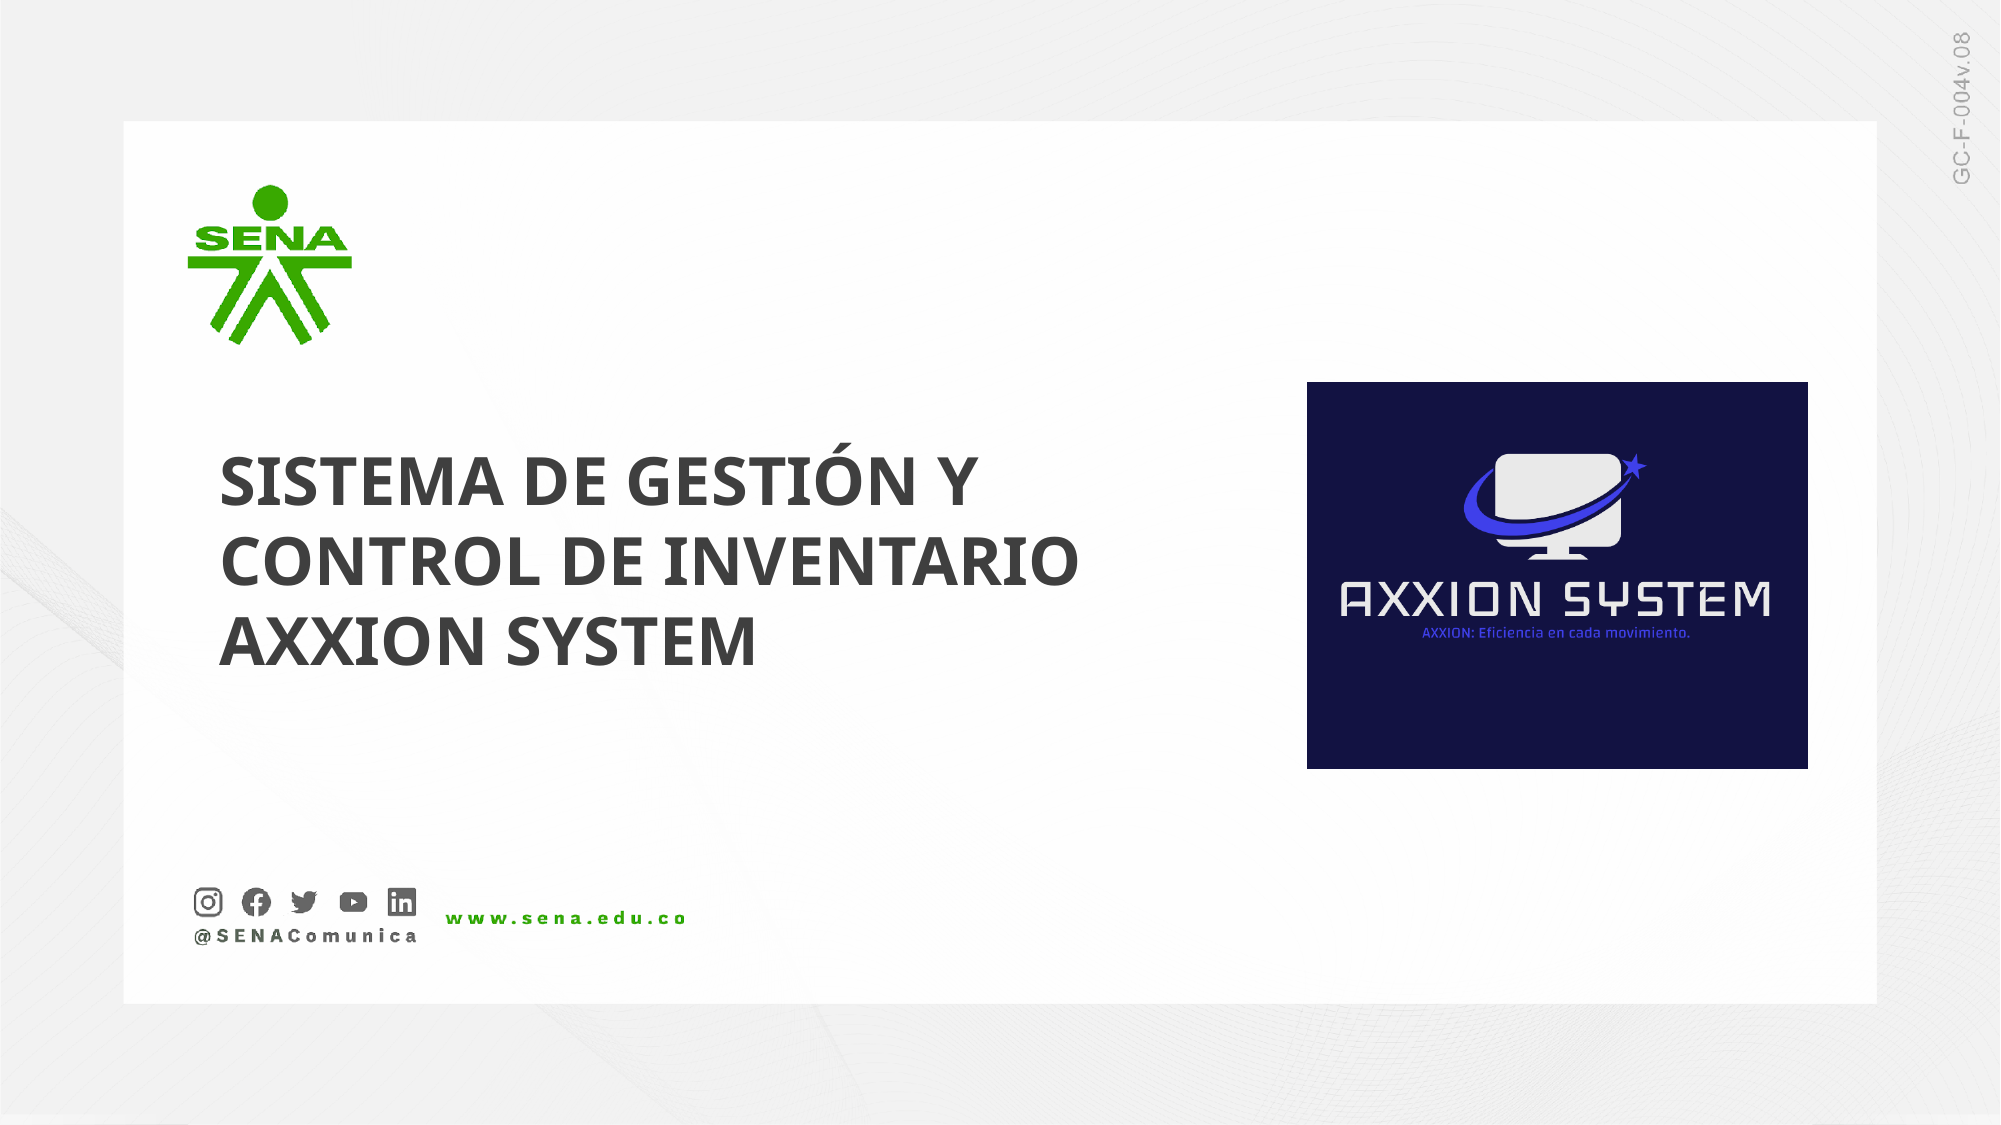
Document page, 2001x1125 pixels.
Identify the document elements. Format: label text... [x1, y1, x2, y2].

text_box SISTEMA DE GESTIÓN Y CONTROL DE INVENTARIO AXXION SYSTEM [205, 431, 1117, 687]
picture [0, 0, 2000, 1125]
